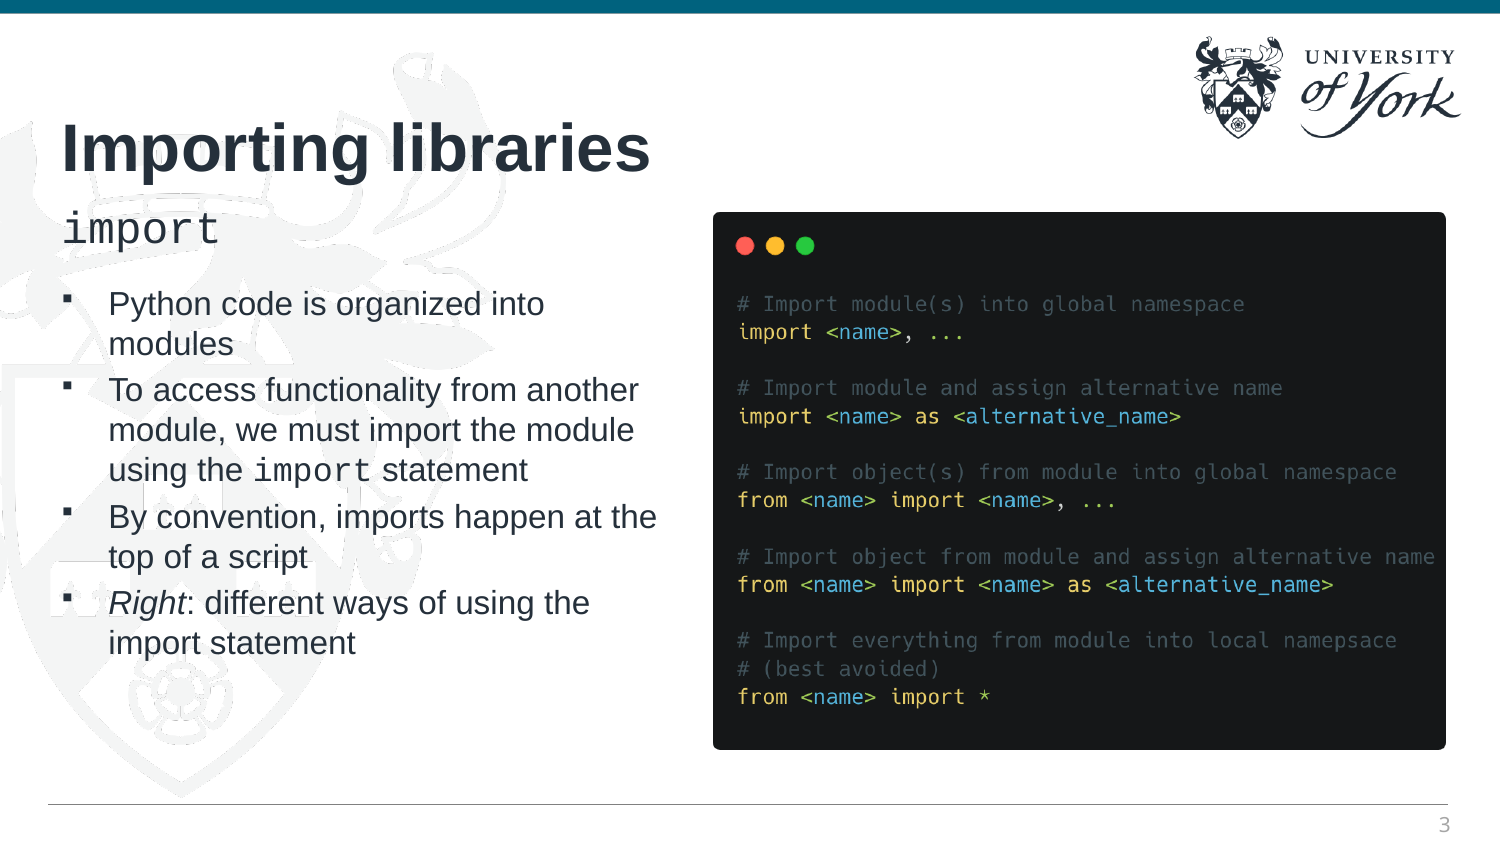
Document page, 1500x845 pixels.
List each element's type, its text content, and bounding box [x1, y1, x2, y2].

list Python code is organized into modules To access functionality from another module, we must import the module using the import statement By convention, imports happen at the top of a script Right: different ways of using the import statement [48, 275, 687, 781]
picture [690, 192, 1469, 776]
title Importing libraries [48, 97, 850, 192]
subtitle import [48, 192, 688, 260]
